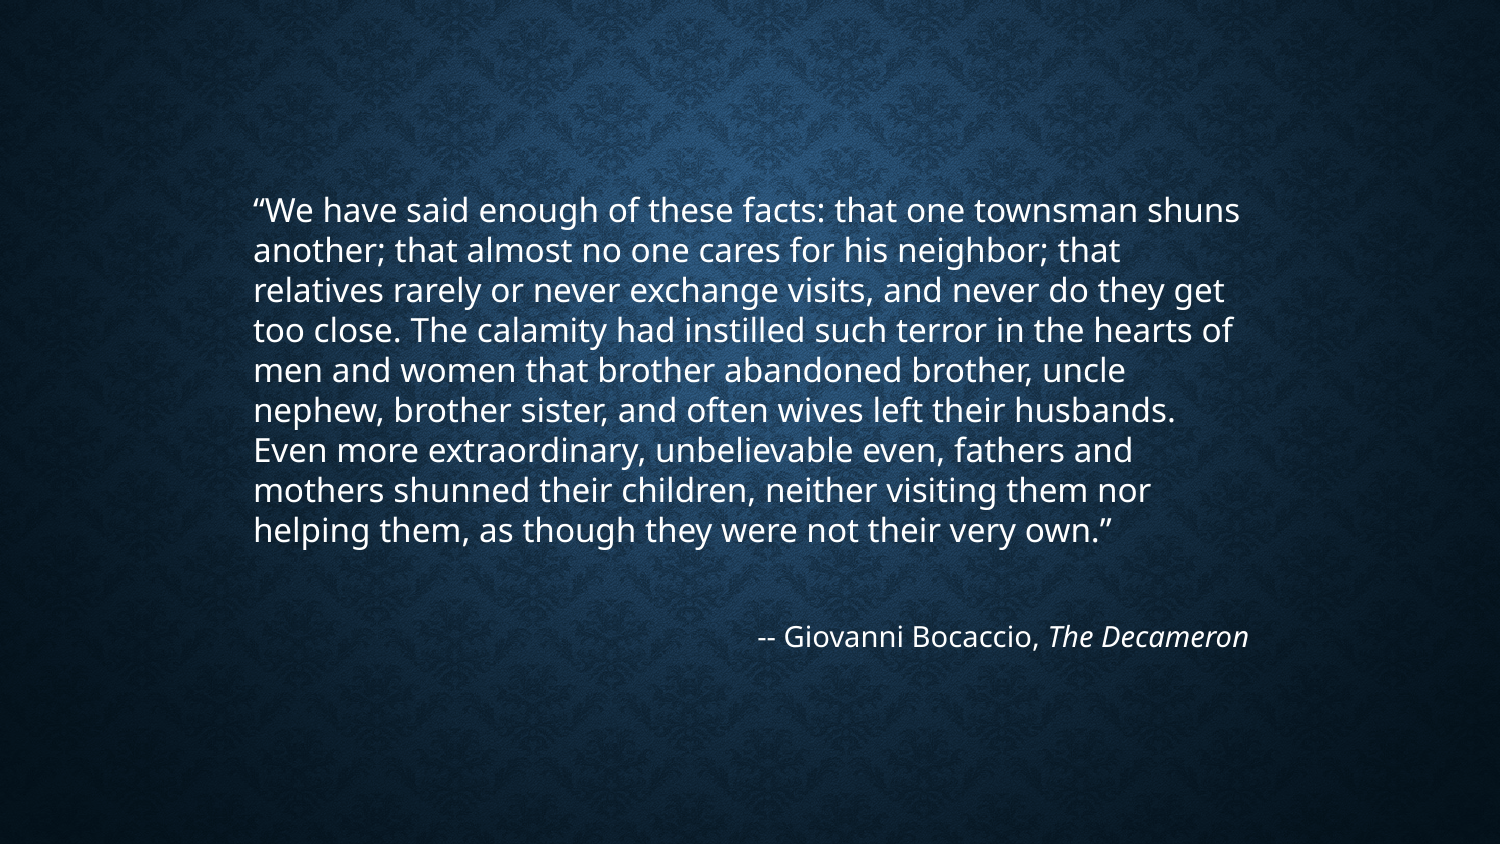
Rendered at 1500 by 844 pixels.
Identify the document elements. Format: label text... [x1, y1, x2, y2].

text_box “We have said enough of these facts: that one townsman shuns another; that almost no one cares for his neighbor; that relatives rarely or never exchange visits, and never do they get too close. The calamity had instilled such terror in the hearts of men and women that brother abandoned brother, uncle nephew, brother sister, and often wives left their husbands. Even more extraordinary, unbelievable even, fathers and mothers shunned their children, neither visiting them nor helping them, as though they were not their very own.” [238, 182, 1265, 557]
text_box -- Giovanni Bocaccio, The Decameron [460, 611, 1265, 661]
